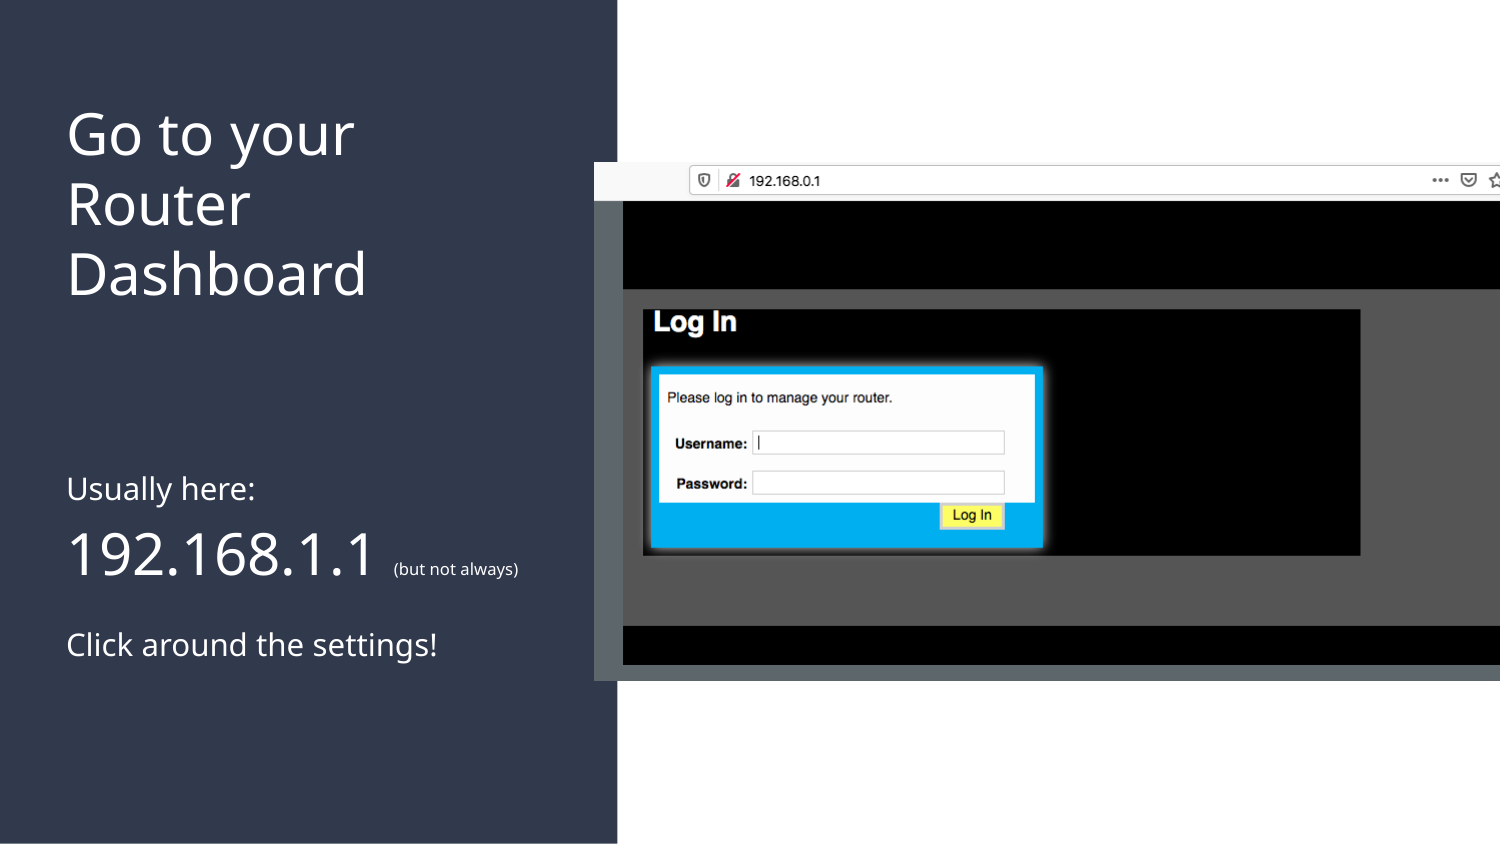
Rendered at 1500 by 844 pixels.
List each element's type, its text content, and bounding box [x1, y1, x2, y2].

picture [594, 162, 1500, 682]
title Go to your Router Dashboard [51, 82, 565, 383]
list Usually here: 192.168.1.1 (but not always) Click around the settings! [51, 321, 556, 806]
